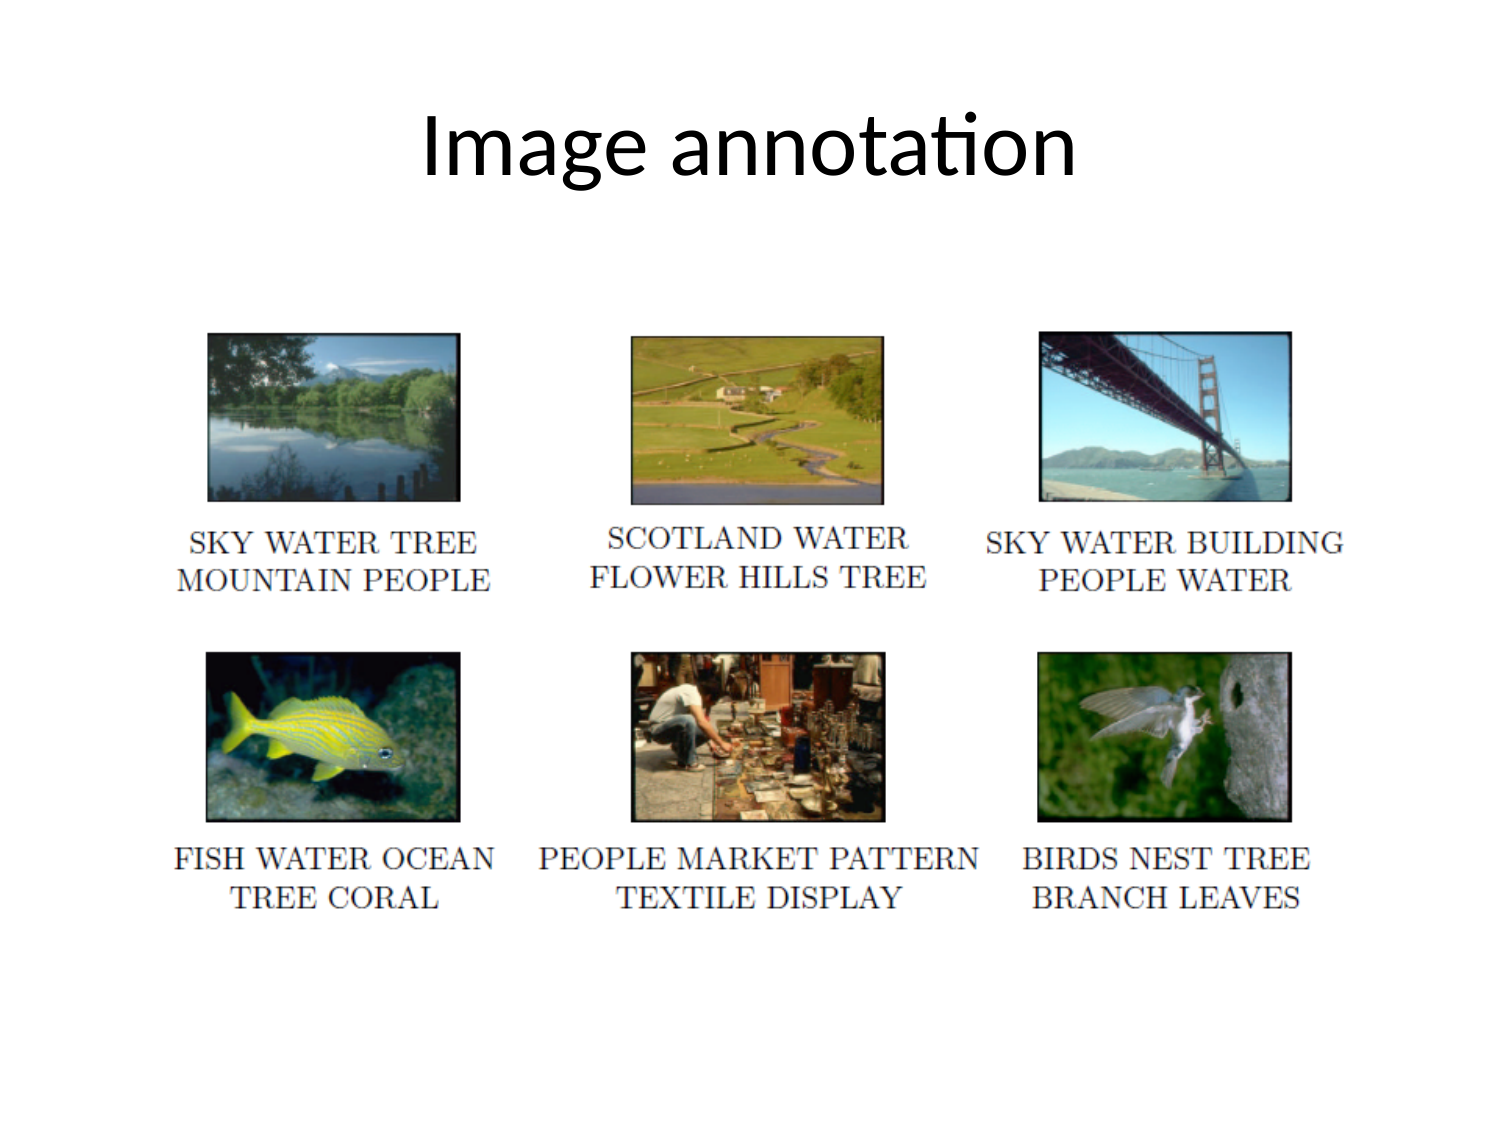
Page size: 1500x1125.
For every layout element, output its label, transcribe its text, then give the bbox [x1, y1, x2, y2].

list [152, 277, 1348, 991]
title Image annotation [75, 45, 1425, 233]
